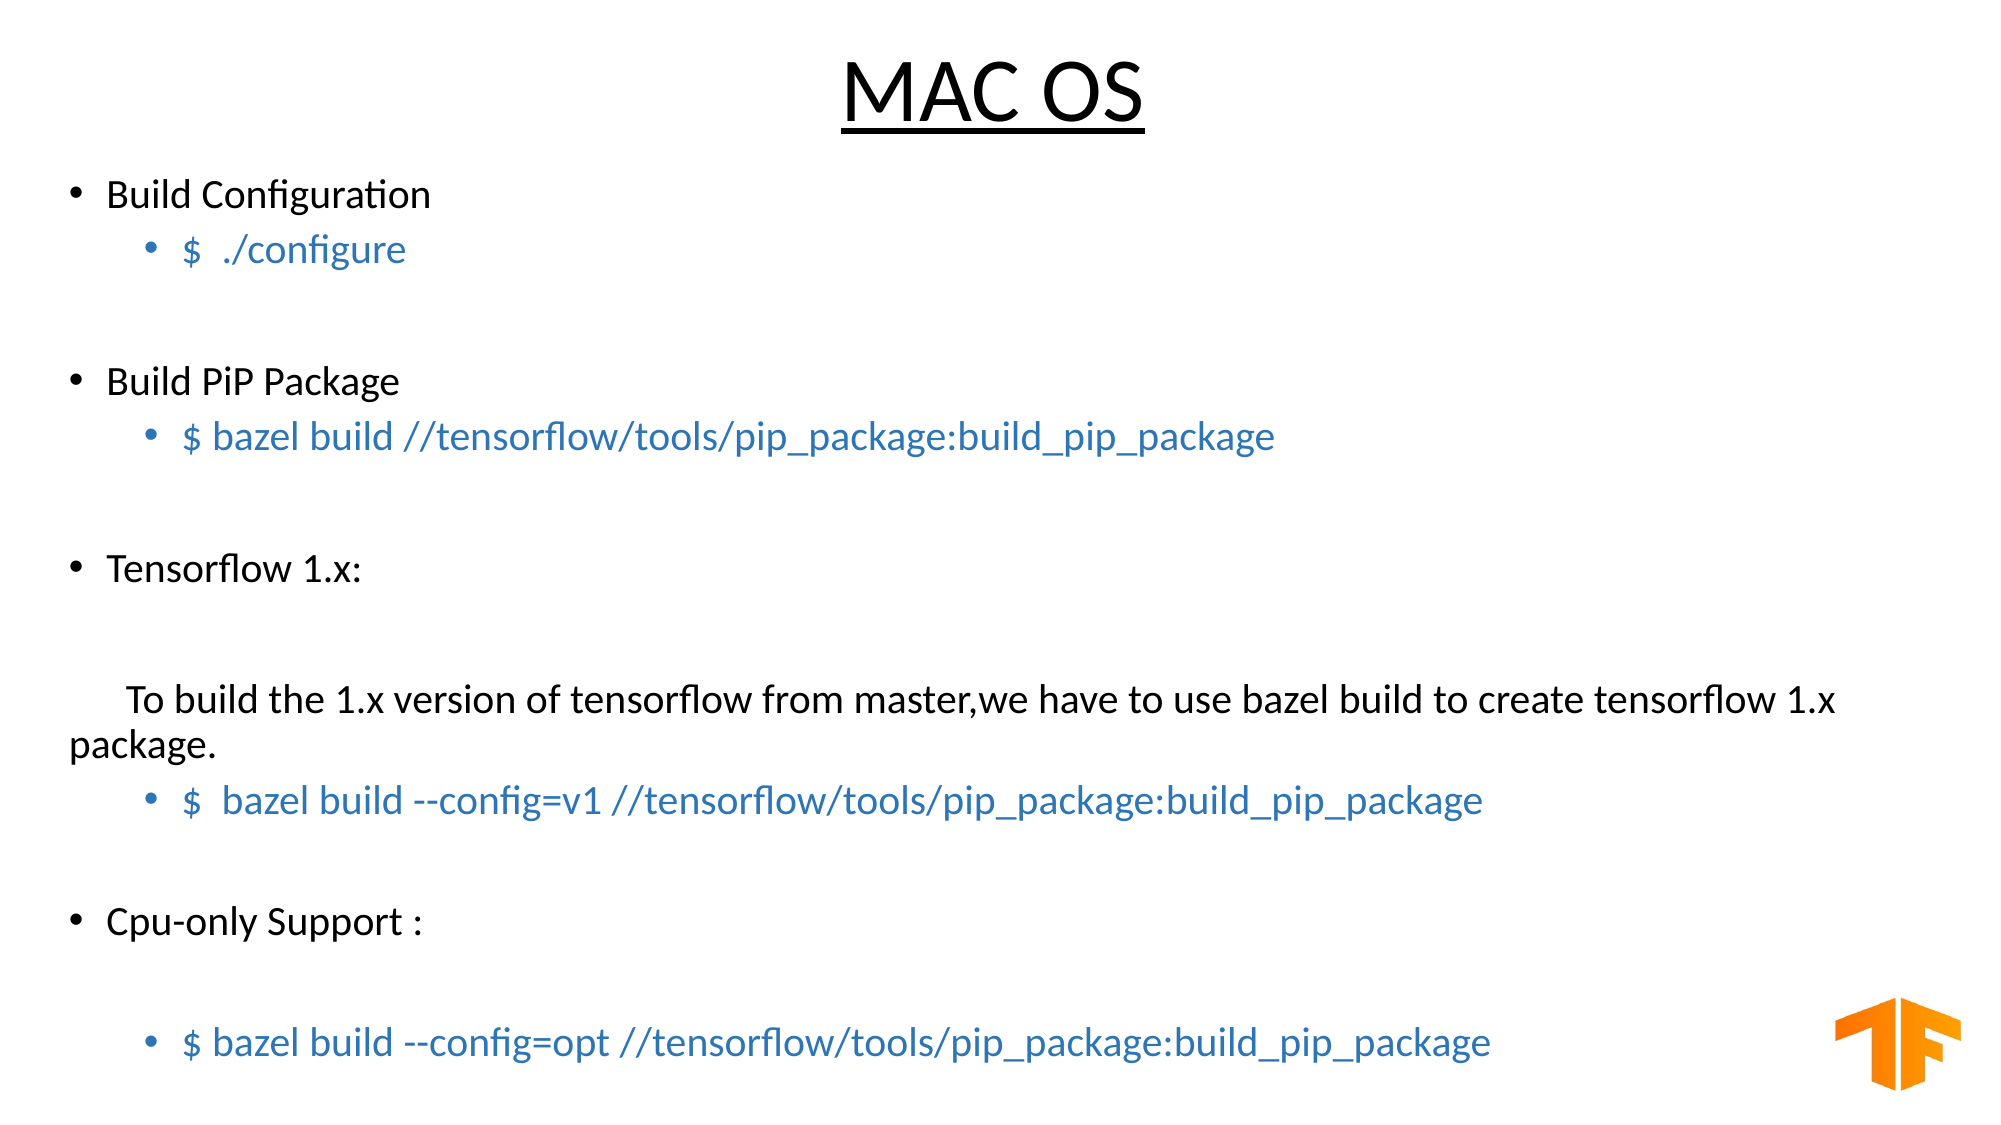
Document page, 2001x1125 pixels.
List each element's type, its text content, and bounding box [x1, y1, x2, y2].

text_box Build Configuration $ ./configure Build PiP Package $ bazel build //tensorflow/tools/pip_package:build_pip_package Tensorflow 1.x: To build the 1.x version of tensorflow from master,we have to use bazel build to create tensorflow 1.x package. $ bazel build --config=v1 //tensorflow/tools/pip_package:build_pip_package Cpu-only Support : $ bazel build --config=opt //tensorflow/tools/pip_package:build_pip_package [54, 164, 1932, 1125]
picture [1814, 965, 1984, 1106]
text_box MAC OS [661, 22, 1324, 148]
